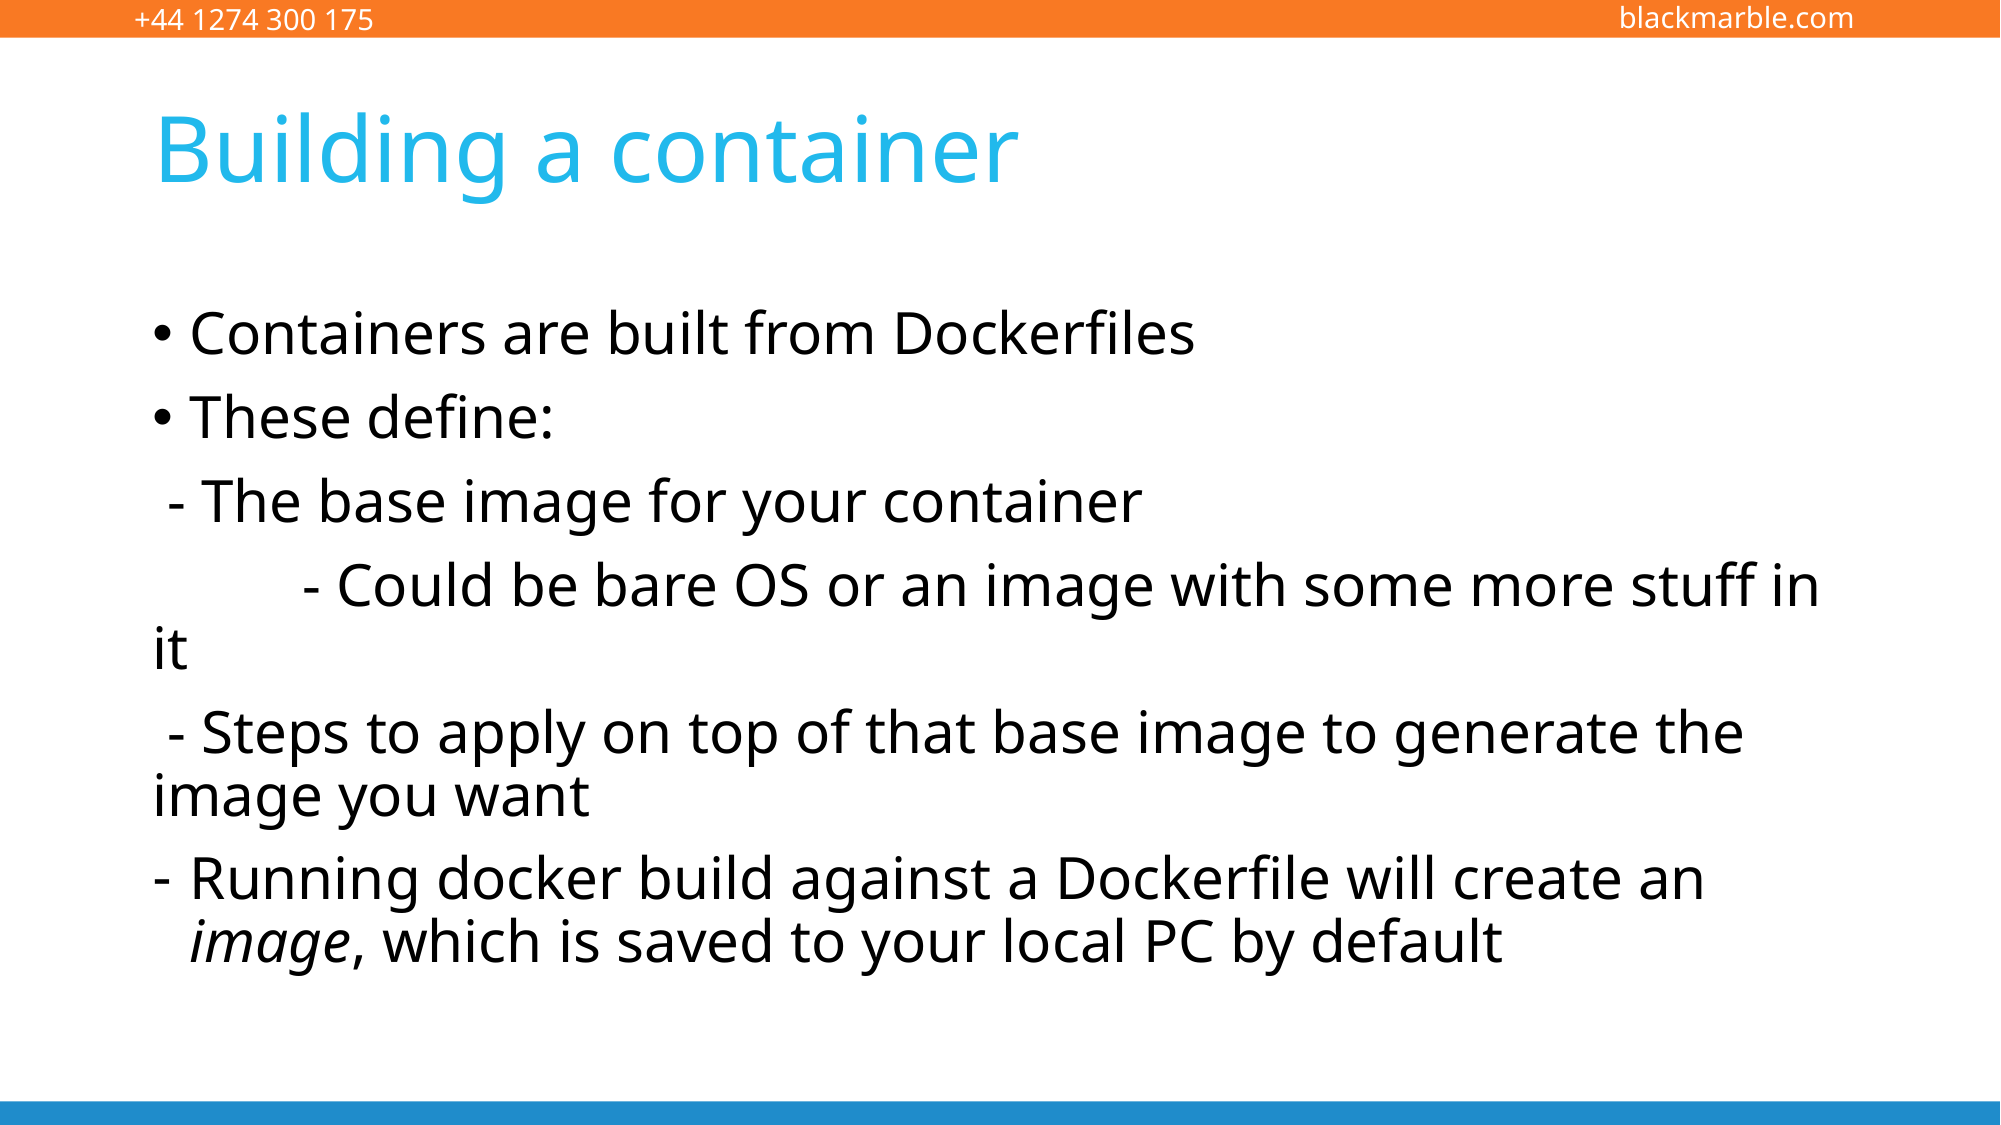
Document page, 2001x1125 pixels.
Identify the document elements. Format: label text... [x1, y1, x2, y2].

list Containers are built from Dockerfiles These define: - The base image for your container - Could be bare OS or an image with some more stuff in it - Steps to apply on top of that base image to generate the image you want Running docker build against a Dockerfile will create an image, which is saved to your local PC by default [137, 297, 1863, 1051]
title Building a container [139, 95, 1863, 283]
